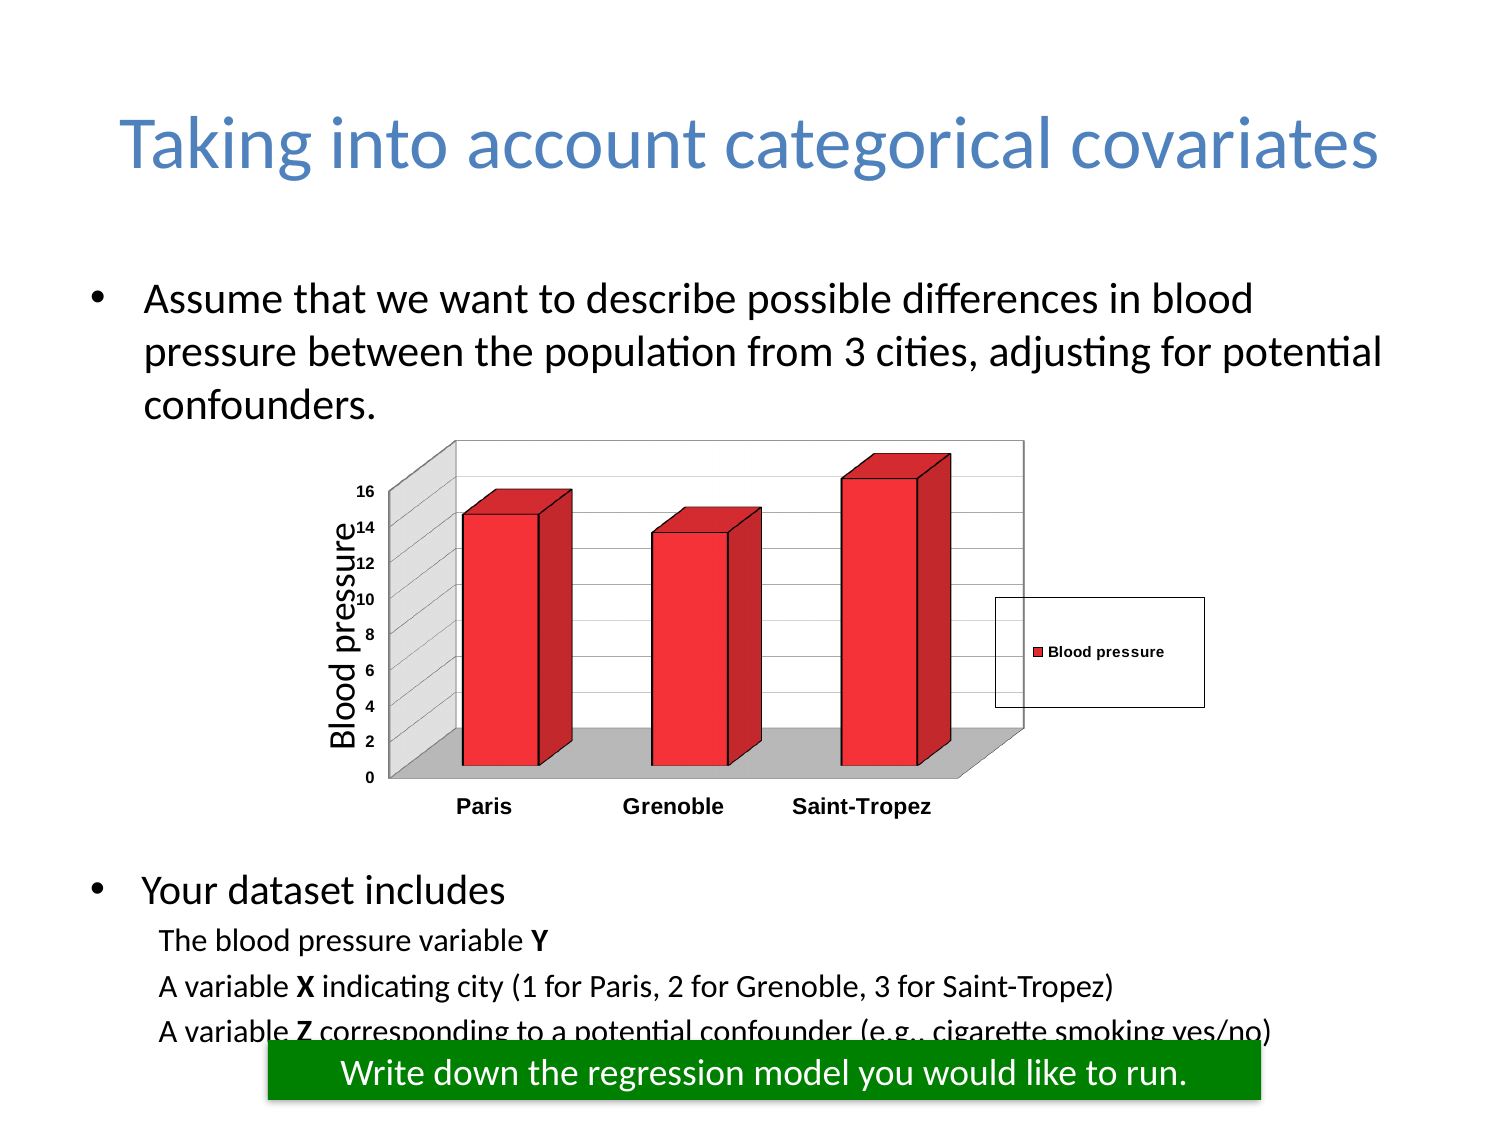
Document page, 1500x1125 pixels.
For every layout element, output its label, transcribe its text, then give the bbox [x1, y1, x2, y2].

chart [267, 388, 1218, 898]
text_box Your dataset includes The blood pressure variable Y A variable X indicating city (1 for Paris, 2 for Grenoble, 3 for Saint-Tropez) A variable Z corresponding to a potential confounder (e.g., cigarette smoking yes/no) [74, 854, 1425, 1057]
text_box Write down the regression model you would like to run. [267, 1040, 1262, 1100]
title Taking into account categorical covariates [75, 45, 1425, 233]
list Assume that we want to describe possible differences in blood pressure between the population from 3 cities, adjusting for potential confounders. [75, 262, 1425, 437]
